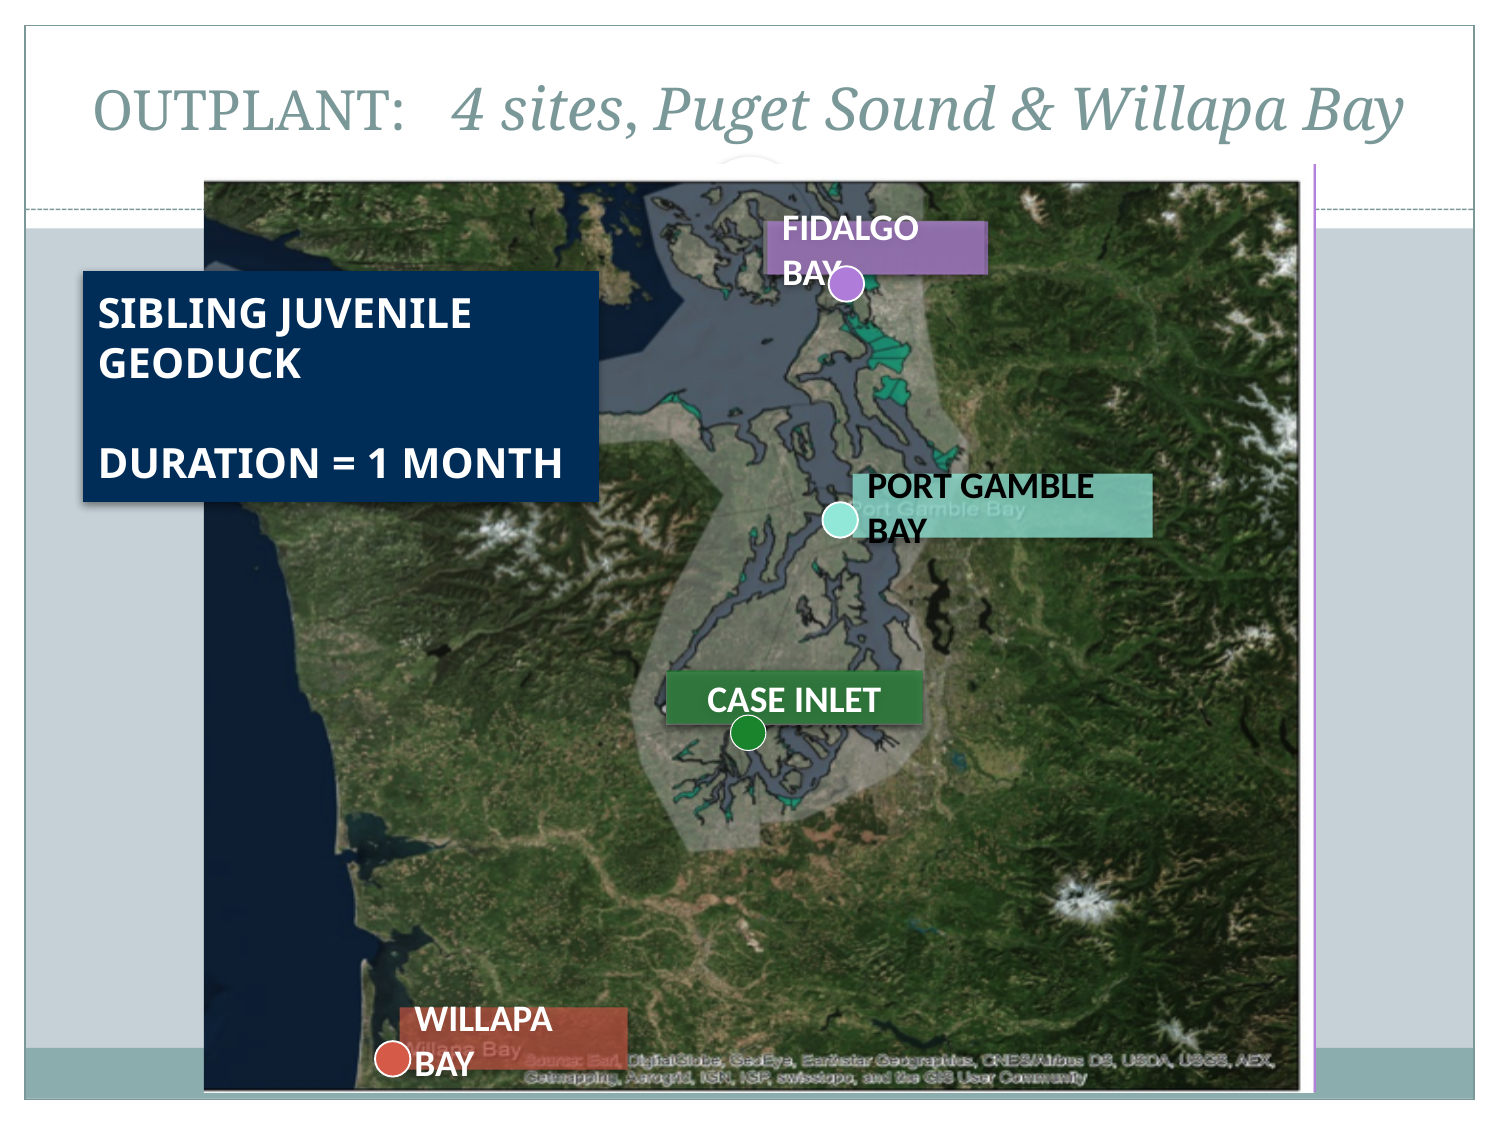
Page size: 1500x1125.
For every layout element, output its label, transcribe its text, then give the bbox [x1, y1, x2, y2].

text_box Port Gamble Bay [1322, 508, 1500, 513]
text_box Case Inlet [1322, 703, 1418, 707]
text_box Sibling juvenile geoduck Duration = 1 month [82, 270, 196, 503]
text_box Fidalgo Bay [1322, 253, 1416, 258]
picture [203, 163, 1317, 1093]
title OUTPLANT: 4 sites, Puget Sound & Willapa Bay [49, 48, 1450, 150]
